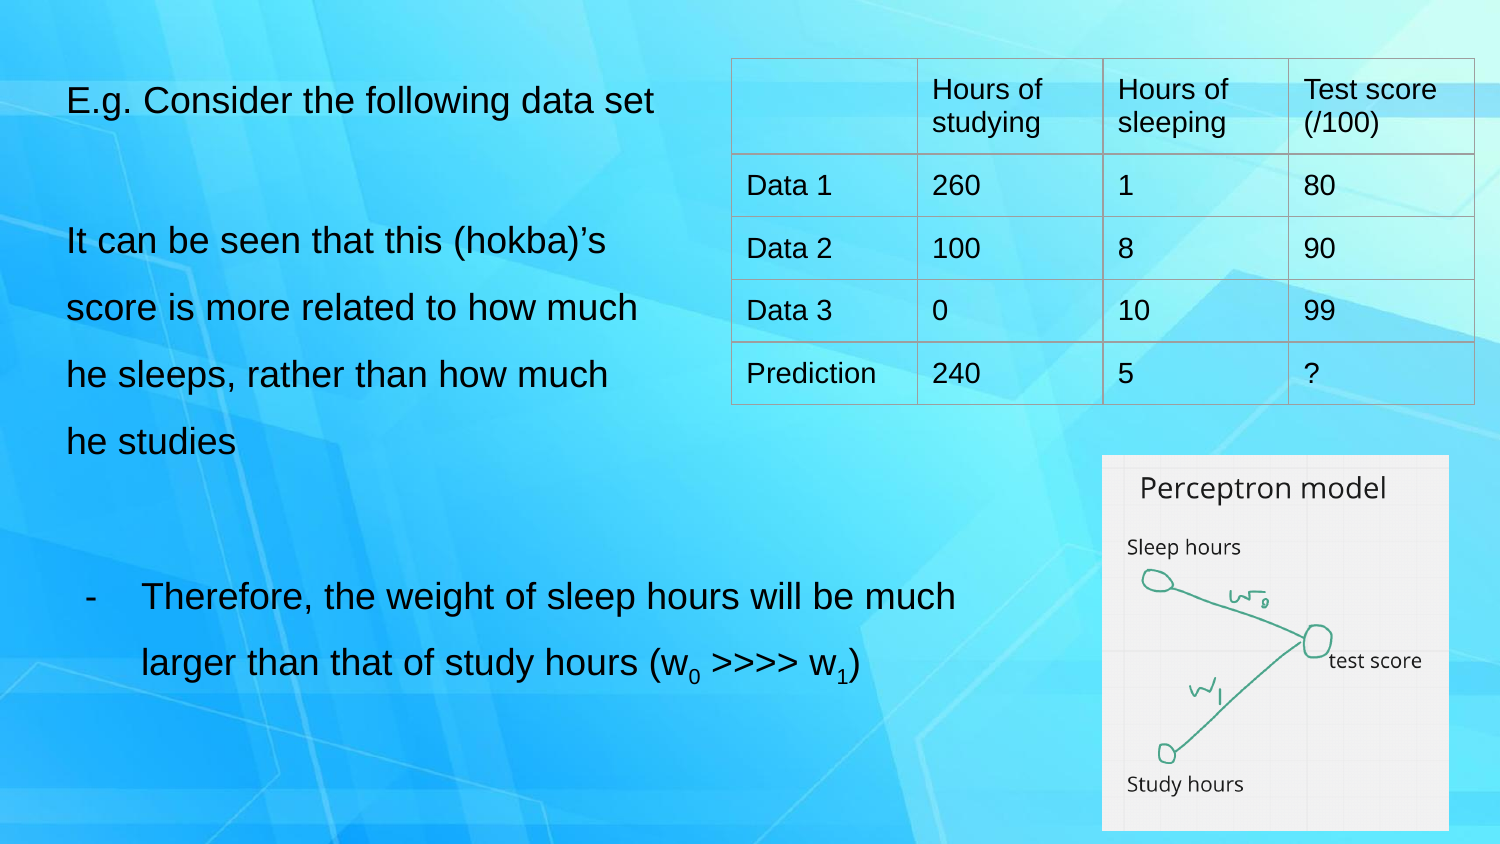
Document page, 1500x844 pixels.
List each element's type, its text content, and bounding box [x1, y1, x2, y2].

table_cell 0 [918, 280, 1102, 341]
table_header [732, 59, 917, 153]
table_header Test score (/100) [1289, 59, 1474, 153]
table_cell 5 [1104, 343, 1288, 404]
table_header Hours of studying [918, 59, 1102, 153]
table_cell Prediction [732, 343, 917, 404]
table_header Hours of sleeping [1104, 59, 1288, 153]
picture [0, 0, 1500, 844]
table_cell Data 1 [732, 155, 917, 216]
table_cell 80 [1289, 155, 1474, 216]
table_cell 90 [1289, 217, 1474, 279]
table_cell 99 [1289, 280, 1474, 341]
table_cell Data 2 [732, 217, 917, 279]
table_cell 240 [918, 343, 1102, 404]
table_cell 8 [1104, 217, 1288, 279]
list E.g. Consider the following data set It can be seen that this (hokba)’s score is more related to how much he sleeps, rather than how much he studies Therefore, the weight of sleep hours will be much larger than that of study hours (w0 >>>> w1) [51, 58, 1071, 770]
table_cell Data 3 [732, 280, 917, 341]
table_cell 10 [1104, 280, 1288, 341]
table_cell 100 [918, 217, 1102, 279]
table_cell 1 [1104, 155, 1288, 216]
table_cell 260 [918, 155, 1102, 216]
table_cell ? [1289, 343, 1474, 404]
